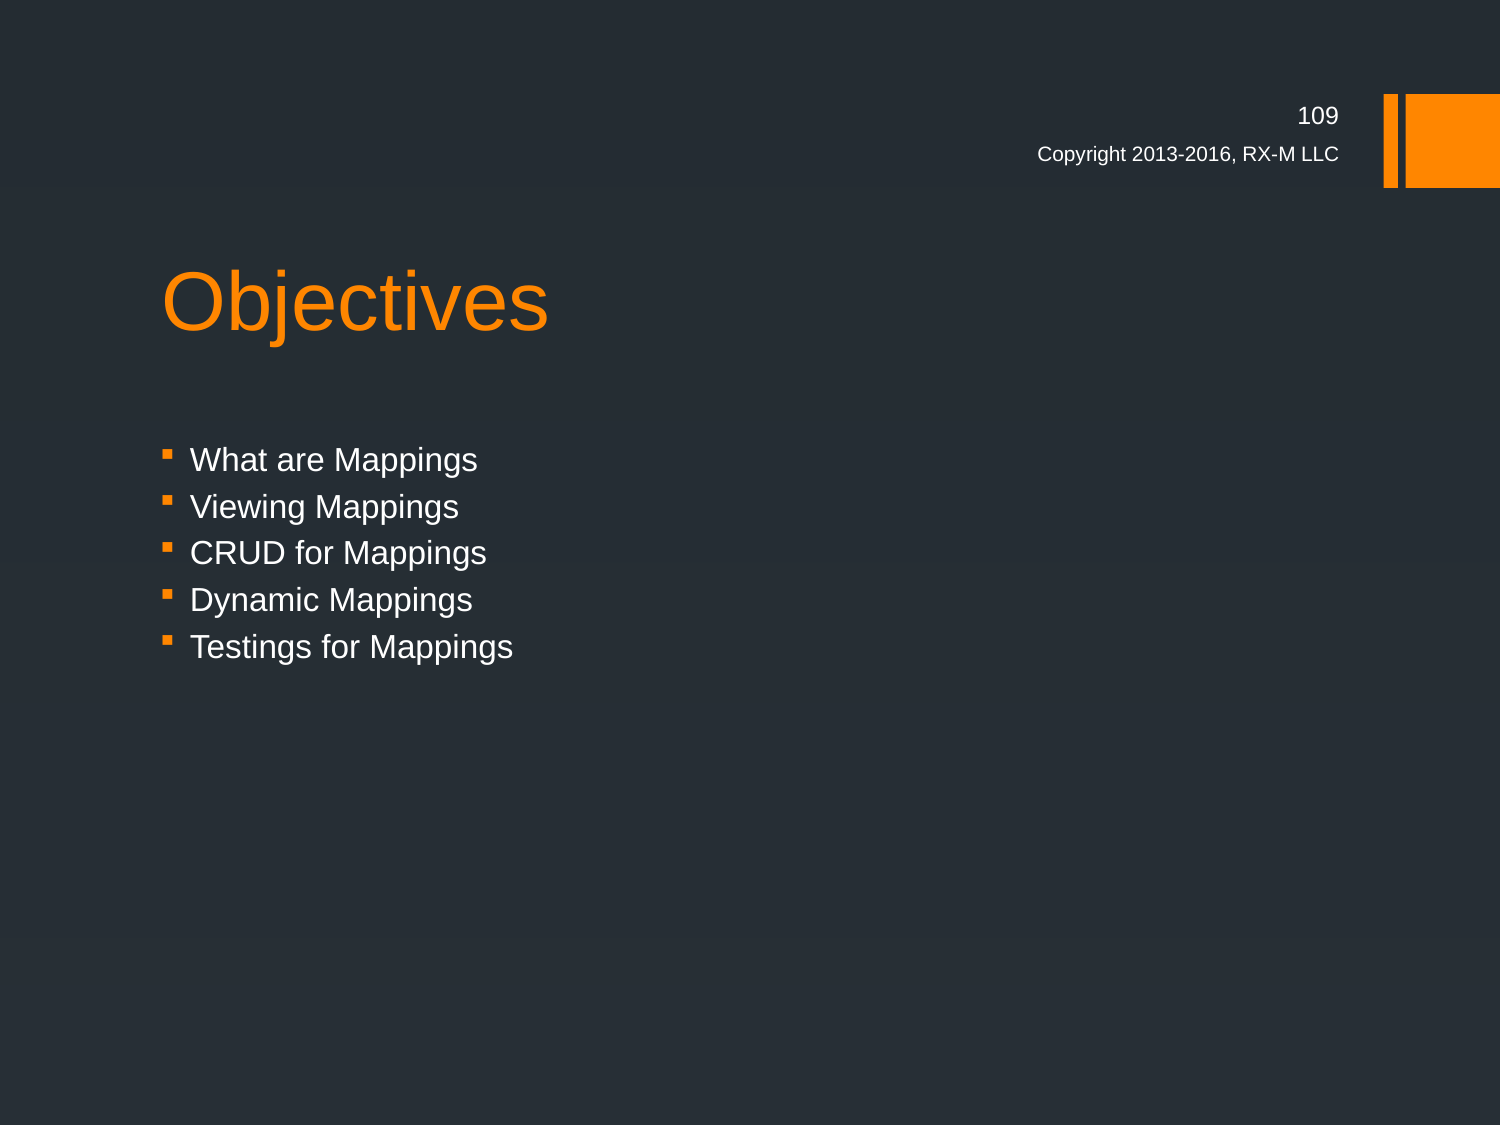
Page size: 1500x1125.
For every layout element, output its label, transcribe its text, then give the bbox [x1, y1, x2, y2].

title Objectives [146, 165, 1347, 355]
footer Copyright 2013-2016, RX-M LLC [985, 140, 1355, 190]
slide_number 109 [1199, 90, 1355, 140]
list What are Mappings Viewing Mappings CRUD for Mappings Dynamic Mappings Testings for Mappings [62, 374, 1263, 1031]
